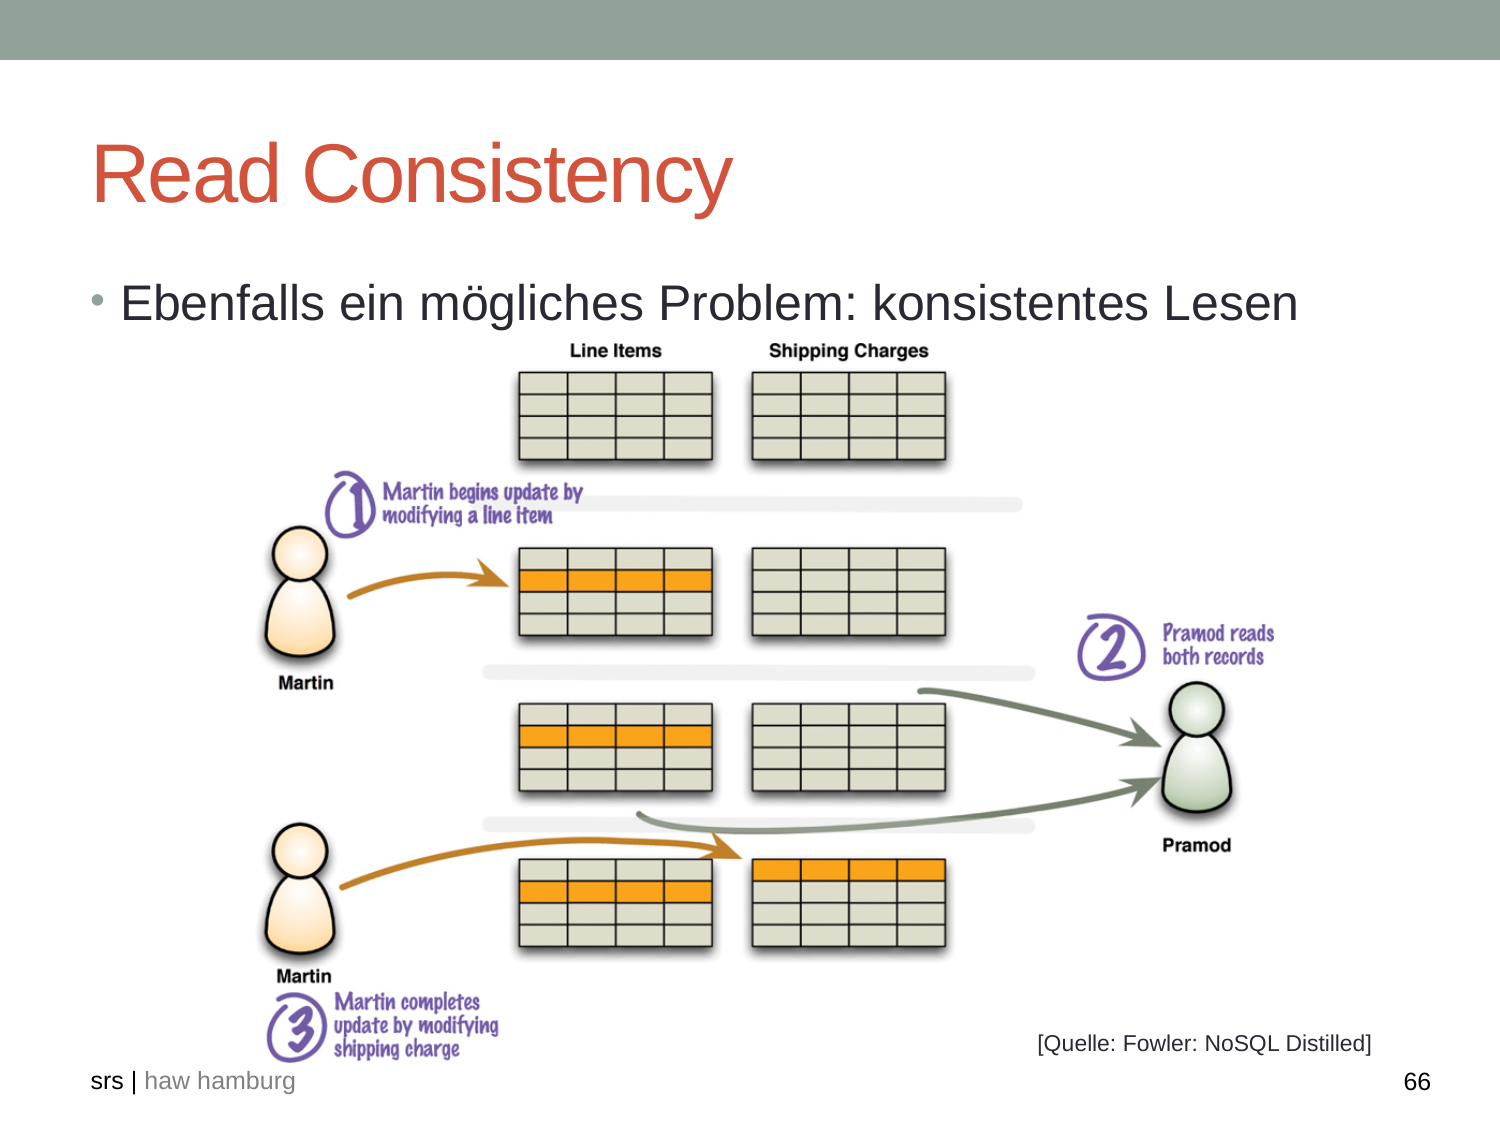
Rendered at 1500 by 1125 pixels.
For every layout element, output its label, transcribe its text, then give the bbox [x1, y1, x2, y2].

text_box [Quelle: Fowler: NoSQL Distilled] [1283, 1021, 1388, 1064]
picture [254, 342, 1274, 1063]
list Ebenfalls ein mögliches Problem: konsistentes Lesen [75, 262, 1425, 1063]
title Read Consistency [75, 87, 1425, 250]
